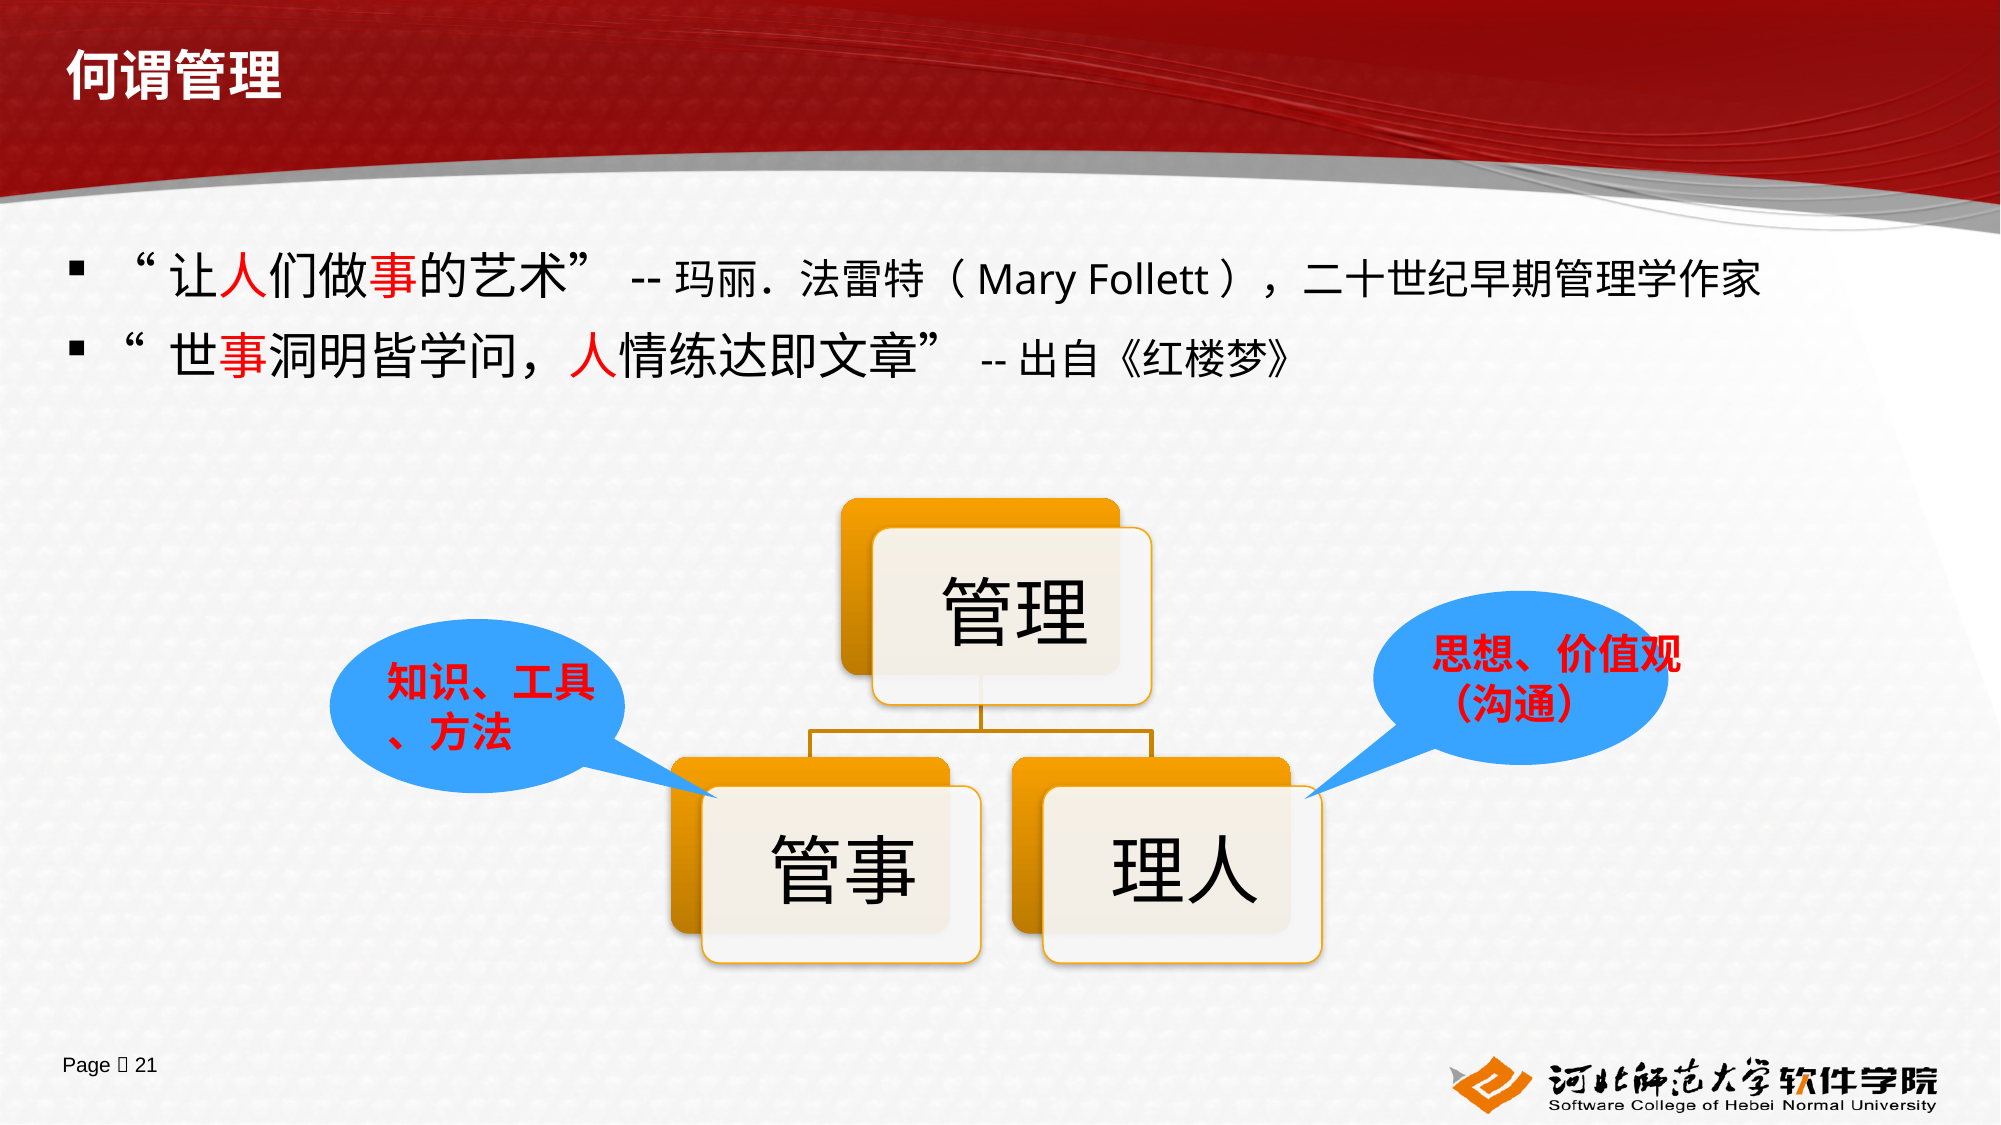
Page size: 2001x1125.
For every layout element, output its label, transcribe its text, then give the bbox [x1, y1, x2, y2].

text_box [647, 497, 1346, 964]
text_box 思想、价值观 （沟通） [1350, 590, 1669, 782]
list “让人们做事的艺术”--玛丽．法雷特（Mary Follett），二十世纪早期管理学作家 “ 世事洞明皆学问，人情练达即文章”--出自《红楼梦》 [65, 243, 1930, 953]
text_box 知识、工具 、方法 [329, 619, 642, 794]
picture [0, 0, 2001, 1125]
title 何谓管理 [65, 41, 1930, 148]
